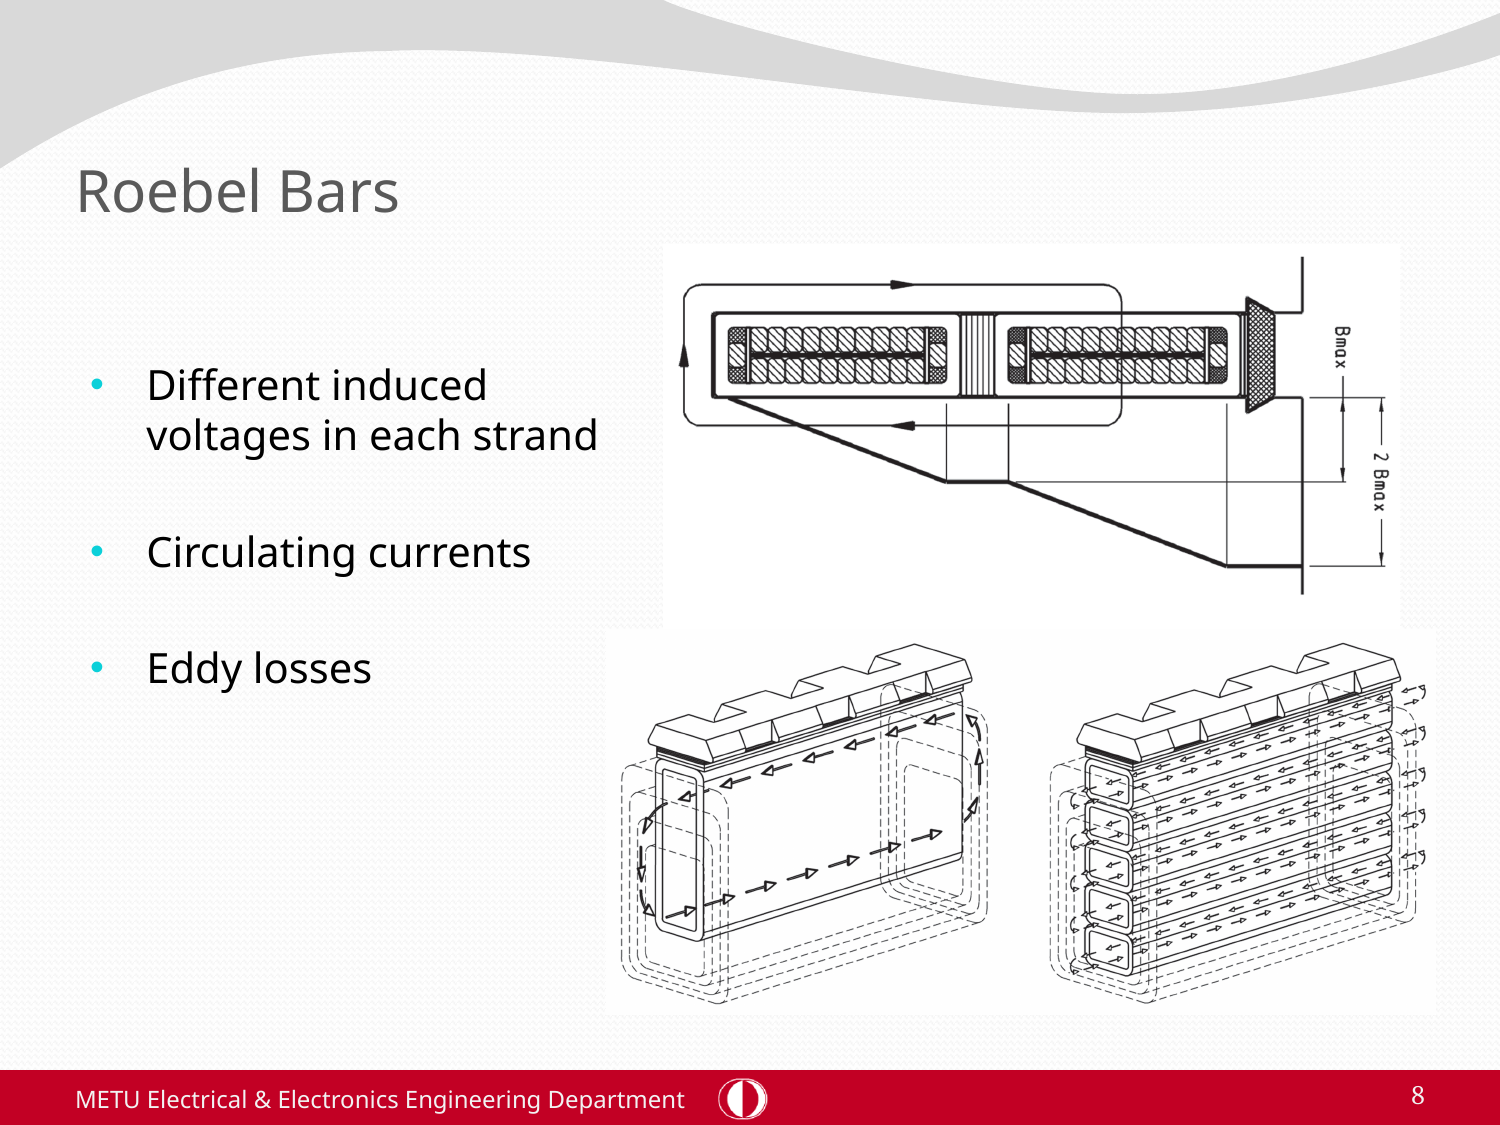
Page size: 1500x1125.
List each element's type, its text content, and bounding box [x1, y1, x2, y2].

picture [606, 67, 1436, 1015]
slide_number 8 [1330, 1070, 1425, 1114]
title Roebel Bars [75, 55, 1425, 224]
list Different induced voltages in each strand Circulating currents Eddy losses [75, 234, 663, 1053]
picture [713, 1078, 781, 1122]
slide_number METU Electrical & Electronics Engineering Department [75, 1070, 732, 1114]
